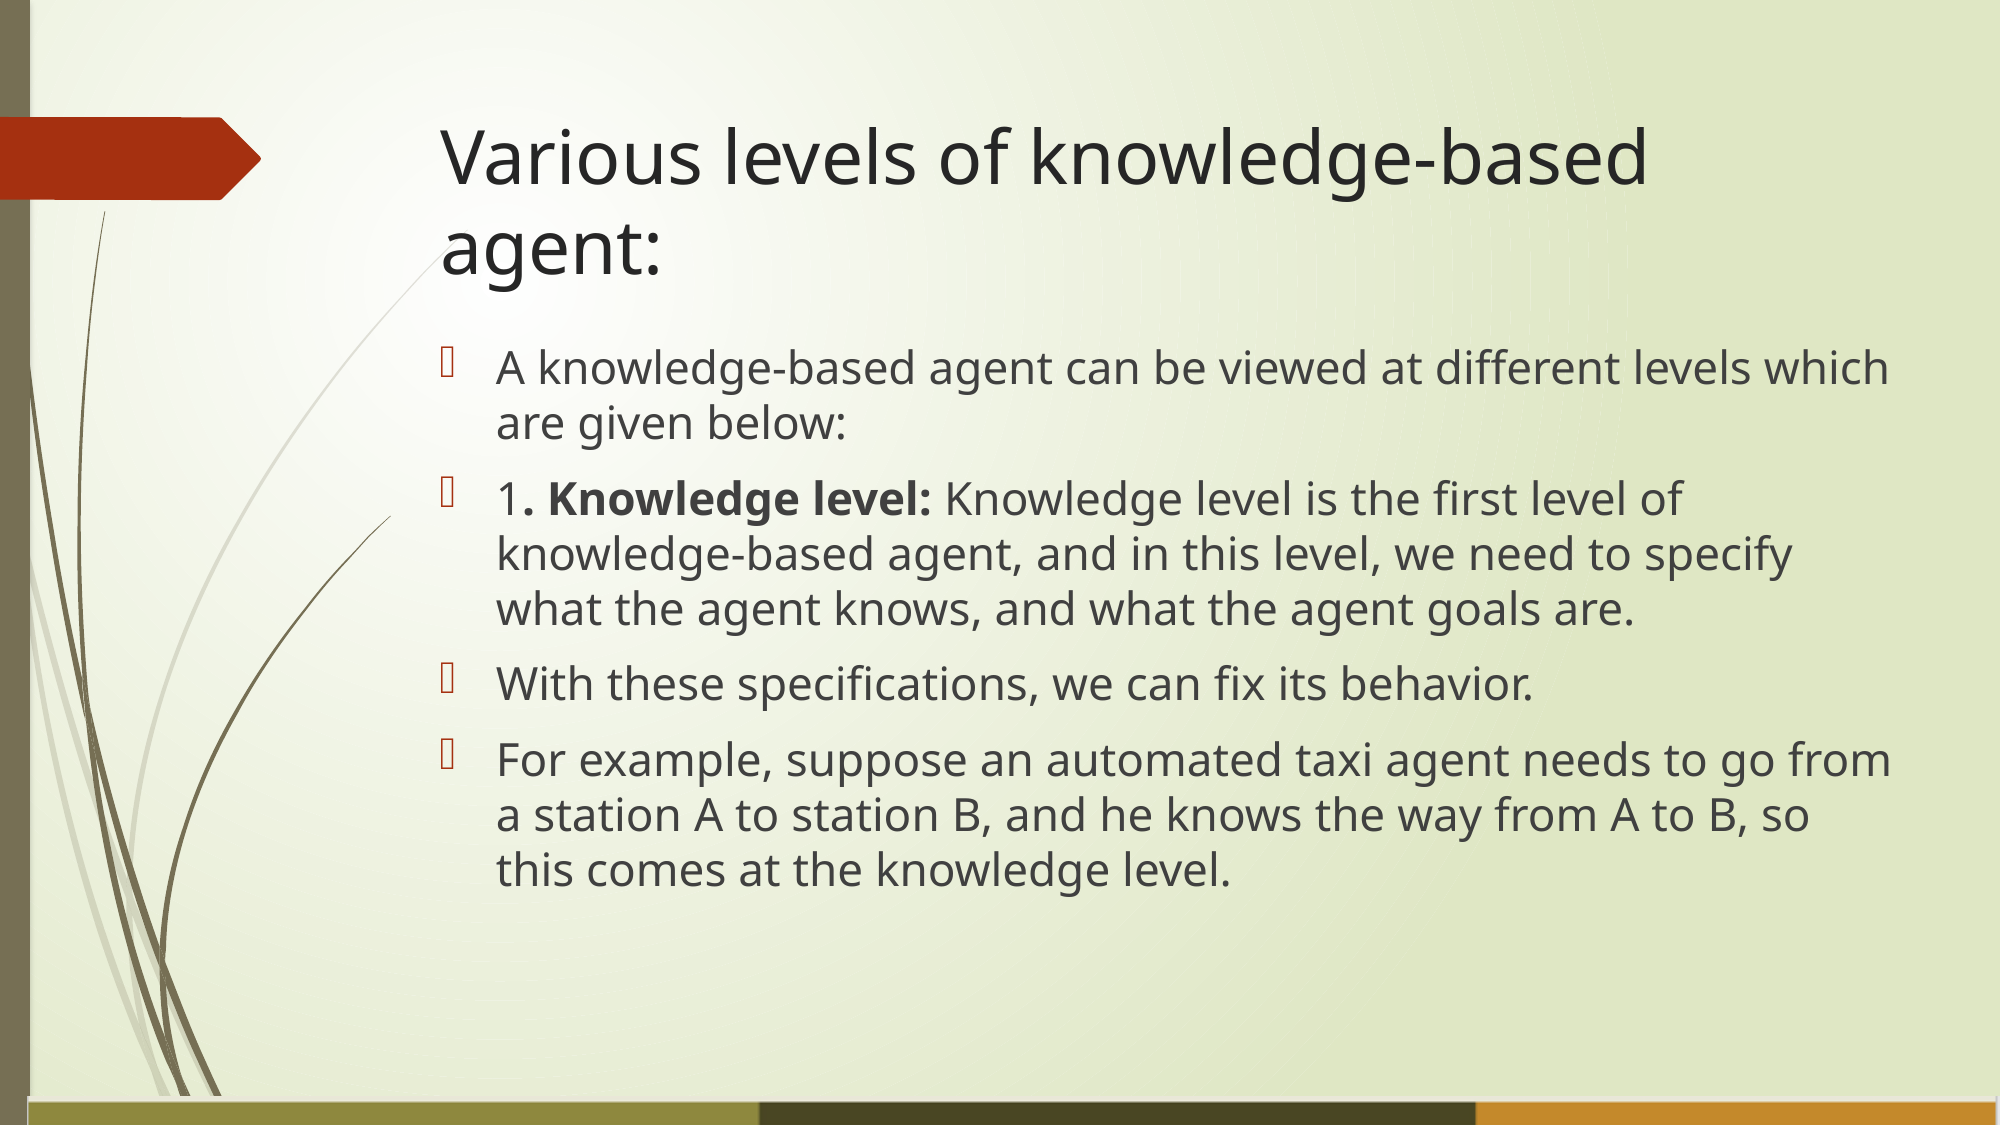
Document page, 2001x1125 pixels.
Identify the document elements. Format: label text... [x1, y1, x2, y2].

picture [27, 1096, 2000, 1125]
title Various levels of knowledge-based agent: [425, 102, 1888, 265]
list A knowledge-based agent can be viewed at different levels which are given below: 1. Knowledge level: Knowledge level is the first level of knowledge-based agent, and in this level, we need to specify what the agent knows, and what the agent goals are. With these specifications, we can fix its behavior. For example, suppose an automated taxi agent needs to go from a station A to station B, and he knows the way from A to B, so this comes at the knowledge level. [424, 265, 1916, 1038]
